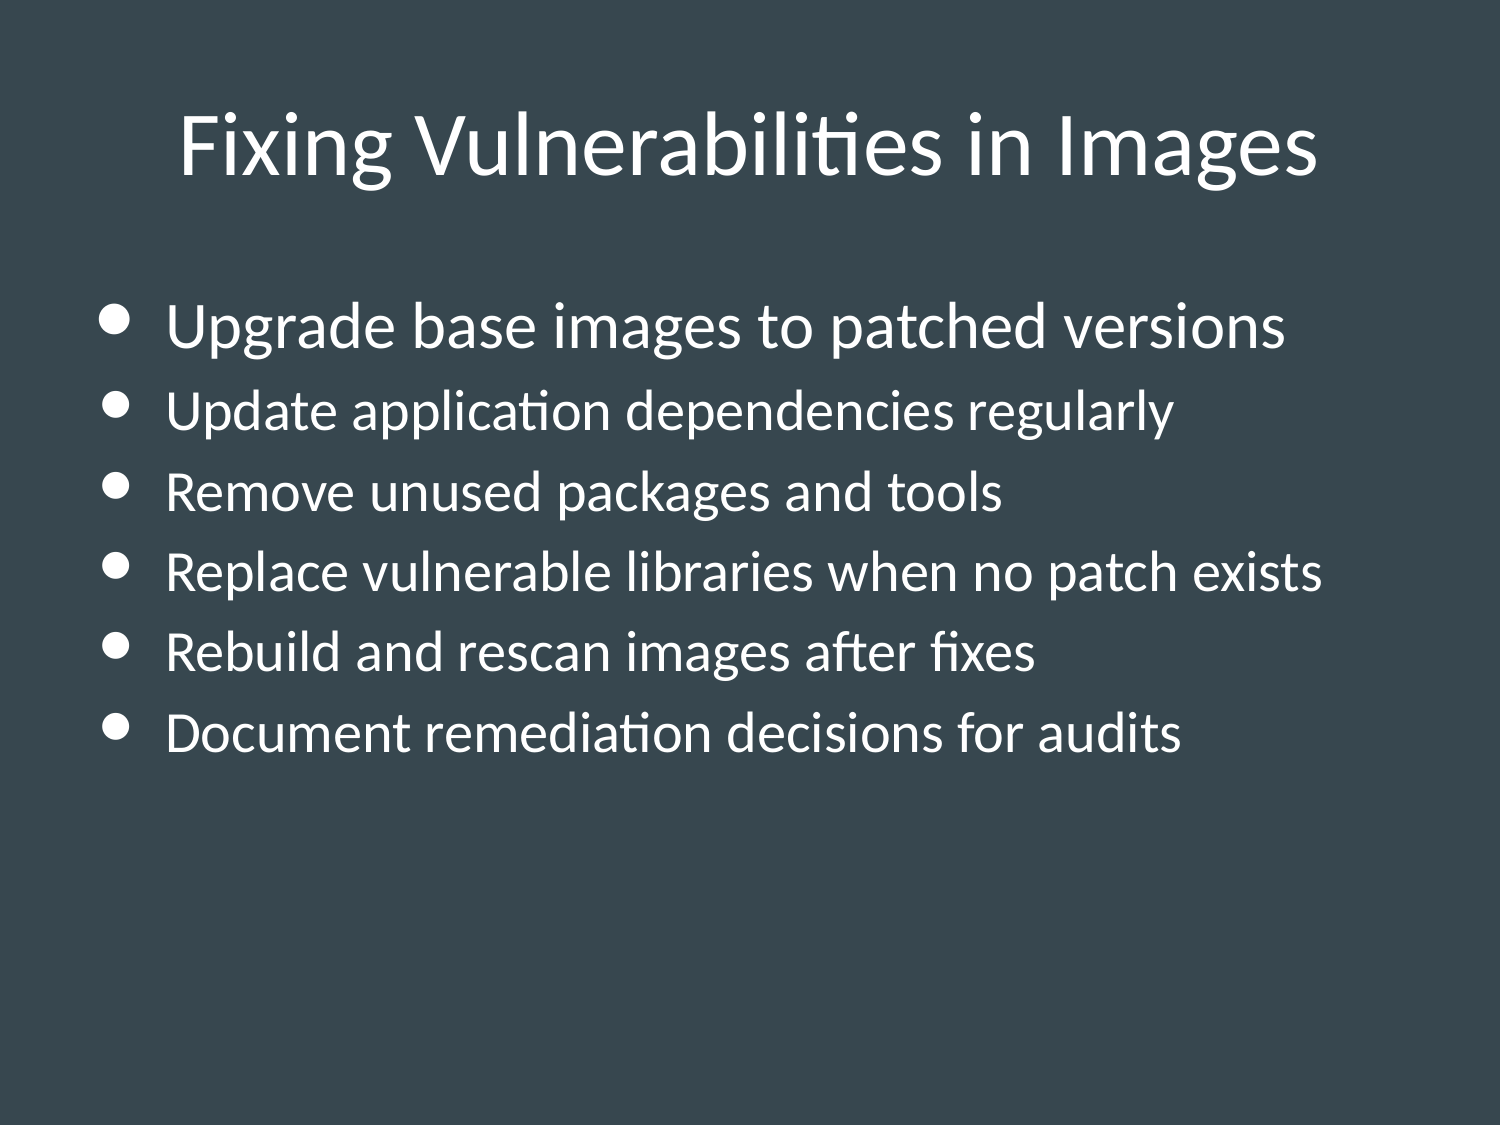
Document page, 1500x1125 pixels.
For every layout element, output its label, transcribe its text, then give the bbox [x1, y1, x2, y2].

list Upgrade base images to patched versions Update application dependencies regularly Remove unused packages and tools Replace vulnerable libraries when no patch exists Rebuild and rescan images after fixes Document remediation decisions for audits [75, 262, 1425, 1005]
title Fixing Vulnerabilities in Images [75, 45, 1425, 233]
